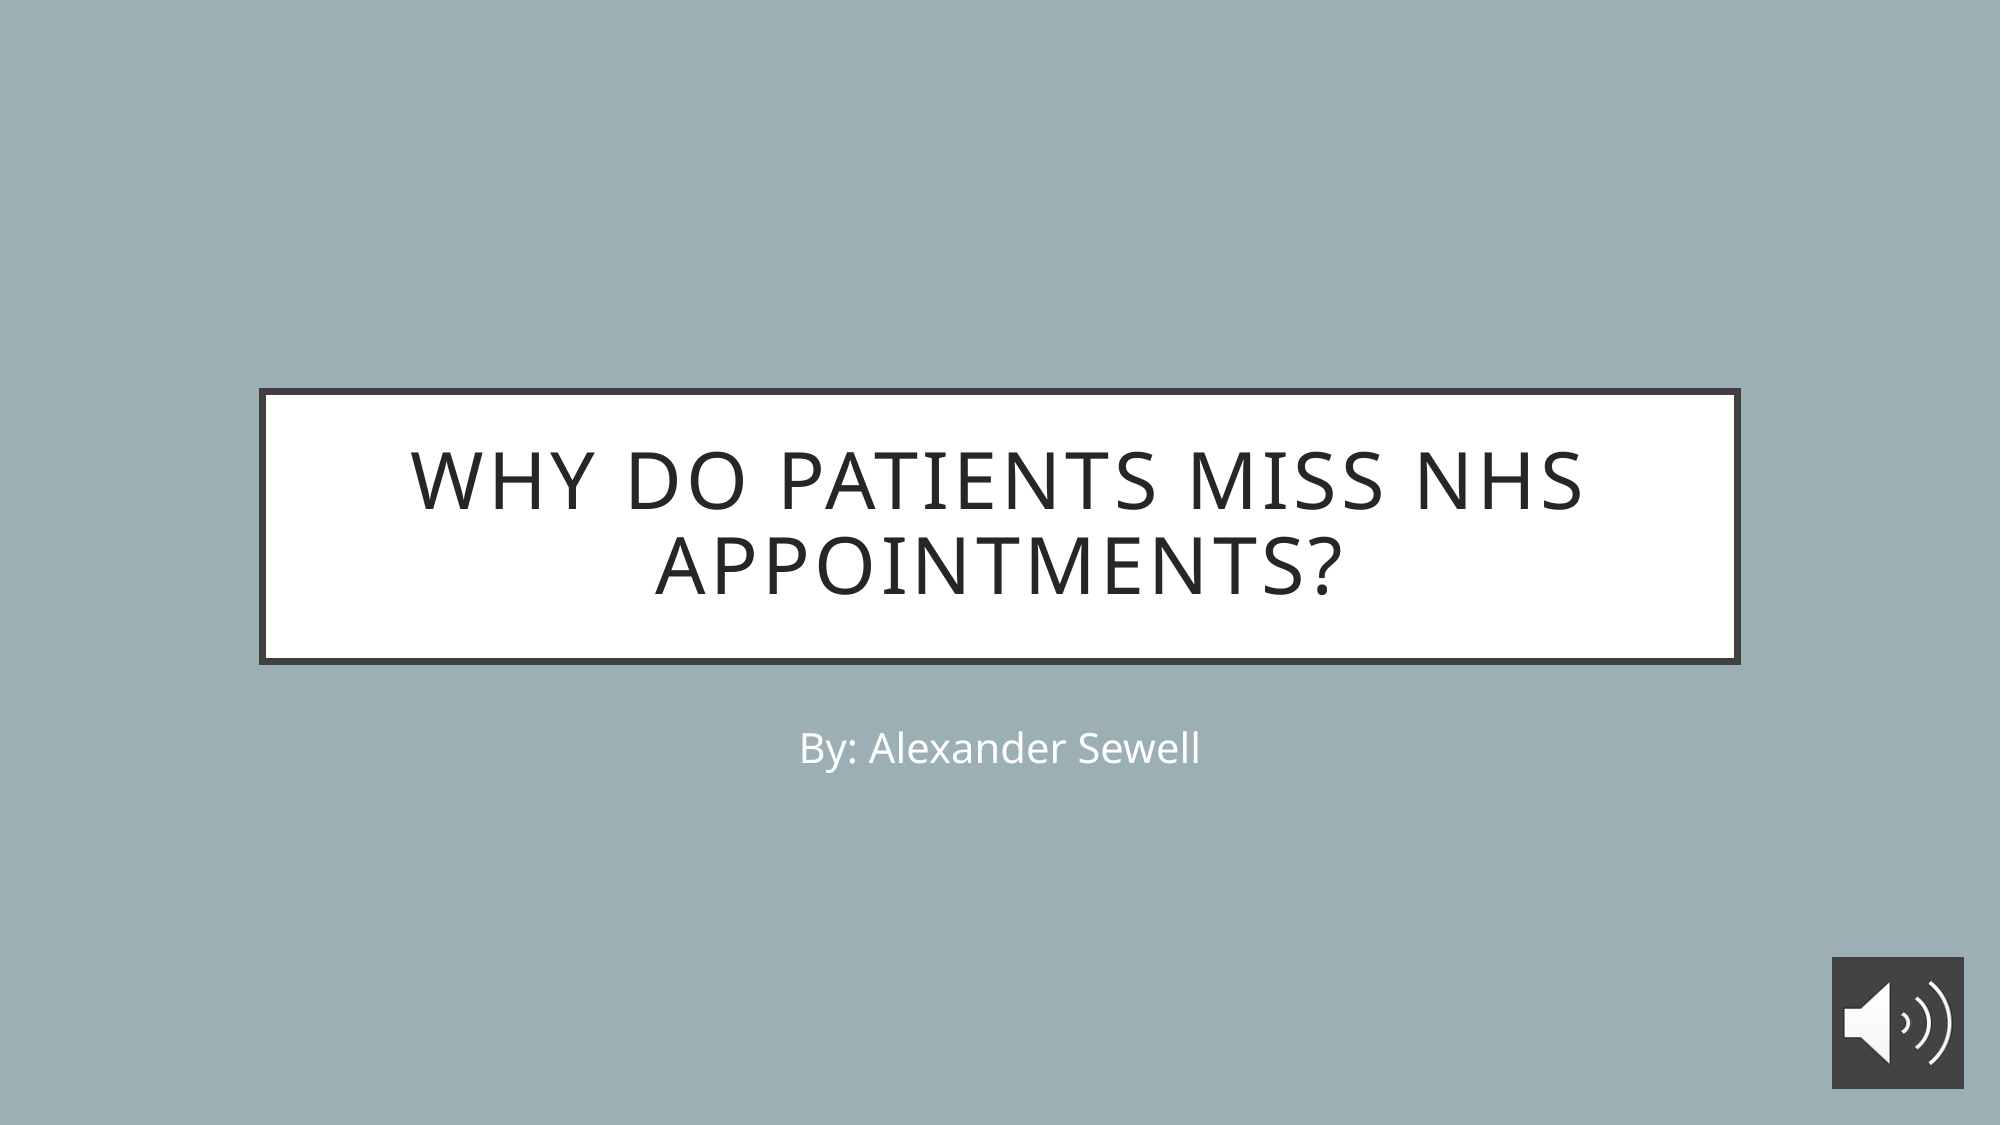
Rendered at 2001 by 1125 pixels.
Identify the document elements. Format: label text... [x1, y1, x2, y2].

title Why do patients miss nhs appointments? [259, 388, 1741, 665]
picture [1831, 956, 1965, 1090]
subtitle By: Alexander Sewell [442, 713, 1558, 918]
